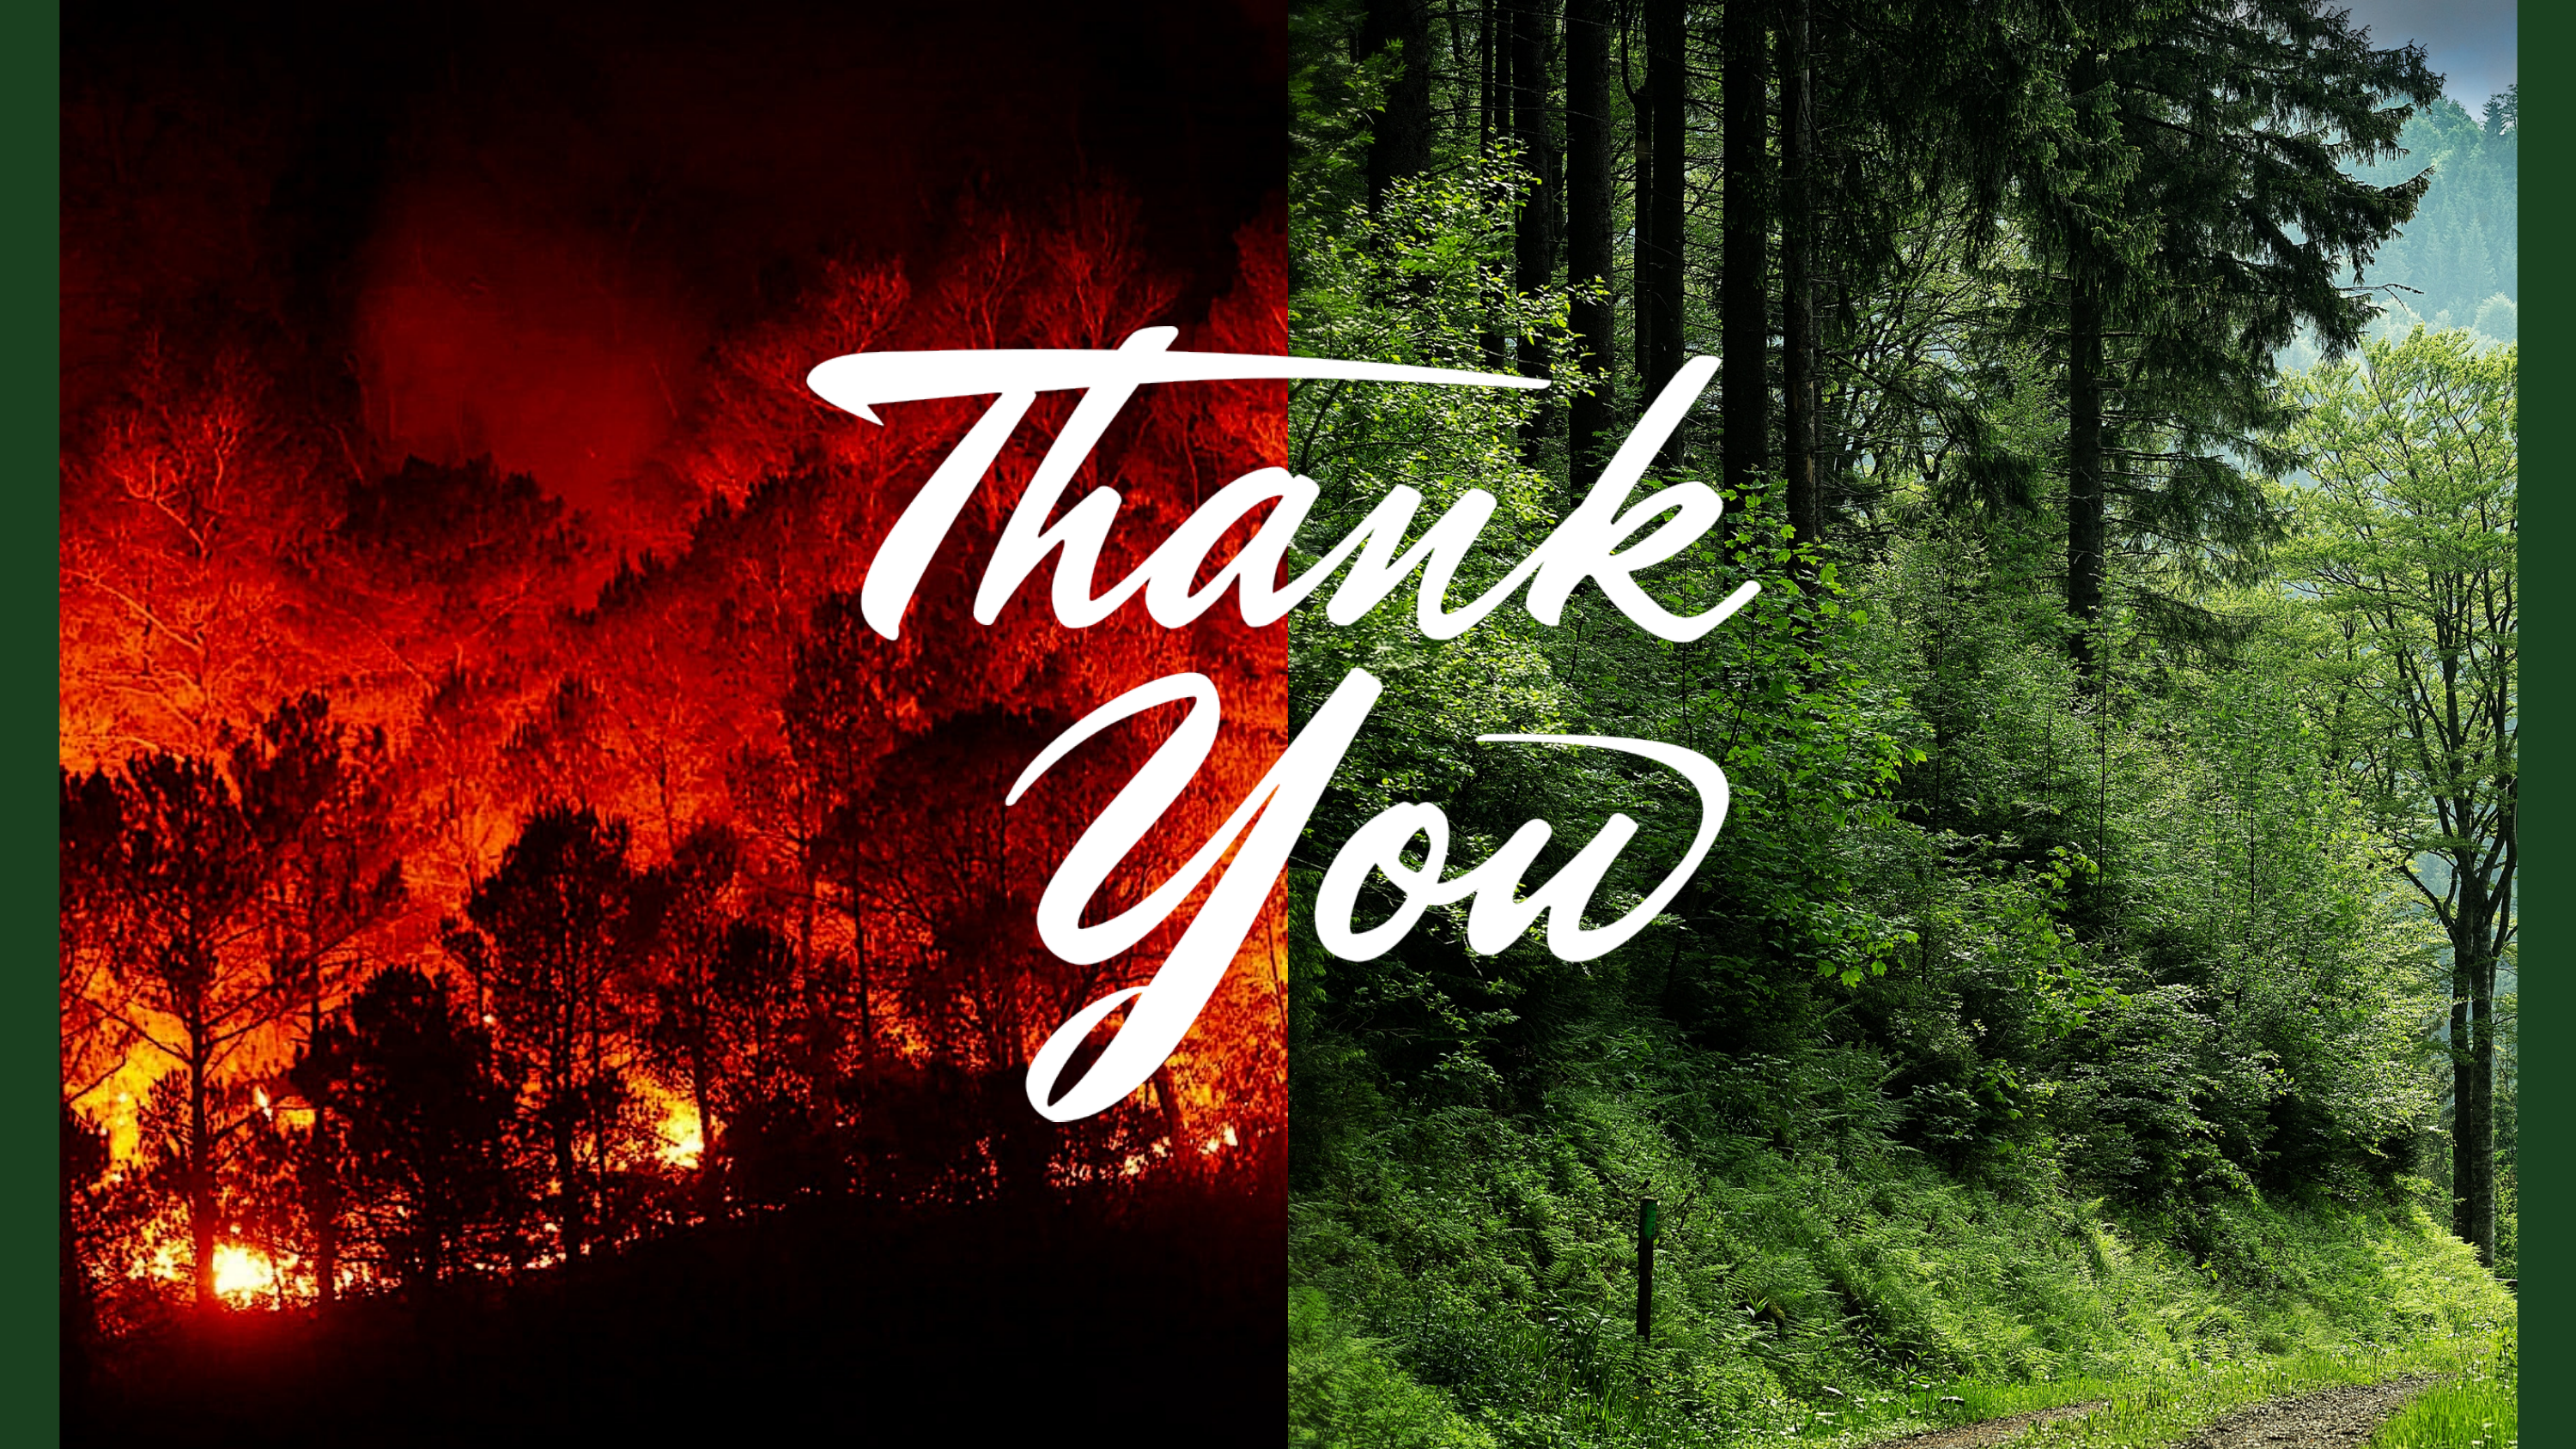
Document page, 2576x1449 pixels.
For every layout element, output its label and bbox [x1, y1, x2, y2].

text_box [59, 0, 1287, 1449]
text_box [806, 326, 1770, 1122]
text_box [1287, 0, 2518, 1449]
